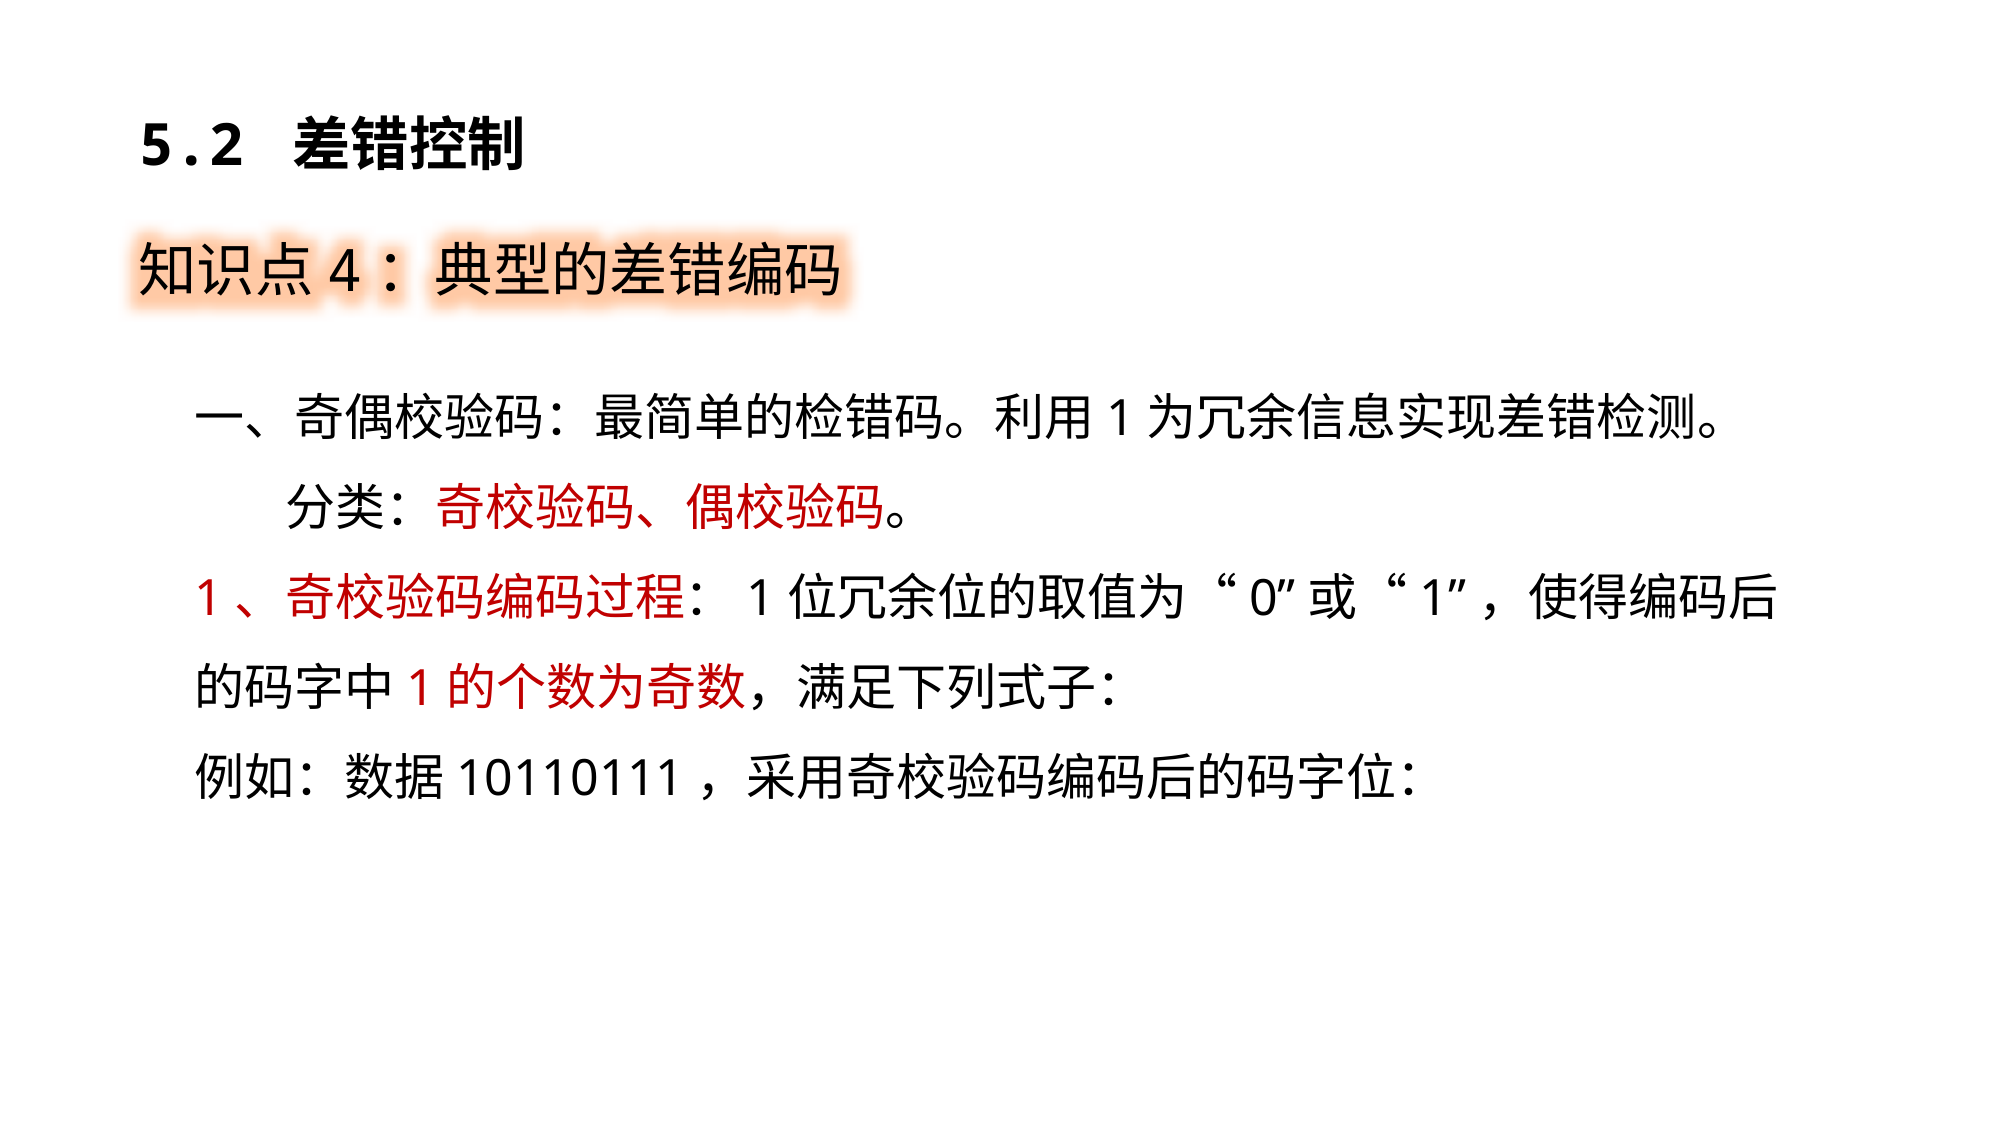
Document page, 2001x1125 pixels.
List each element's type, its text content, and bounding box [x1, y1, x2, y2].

text_box L=800bit R=1Gbit/s v=200000km/s 求D？ D=（(L/R)*v）/2=80m [114, 166, 1954, 339]
text_box 知识点4：典型的差错编码 [120, 172, 1945, 329]
text_box 一、奇偶校验码：最简单的检错码。利用1为冗余信息实现差错检测。 分类：奇校验码、偶校验码。 1、奇校验码编码过程：1位冗余位的取值为“0”或“1”，使得编码后的码字中1的个数为奇数，满足下列式子： 例如：数据10110111，采用奇校验码编码后的码字位： [179, 348, 1821, 814]
text_box 5.2 差错控制 [120, 97, 1568, 153]
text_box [118, 170, 1949, 335]
